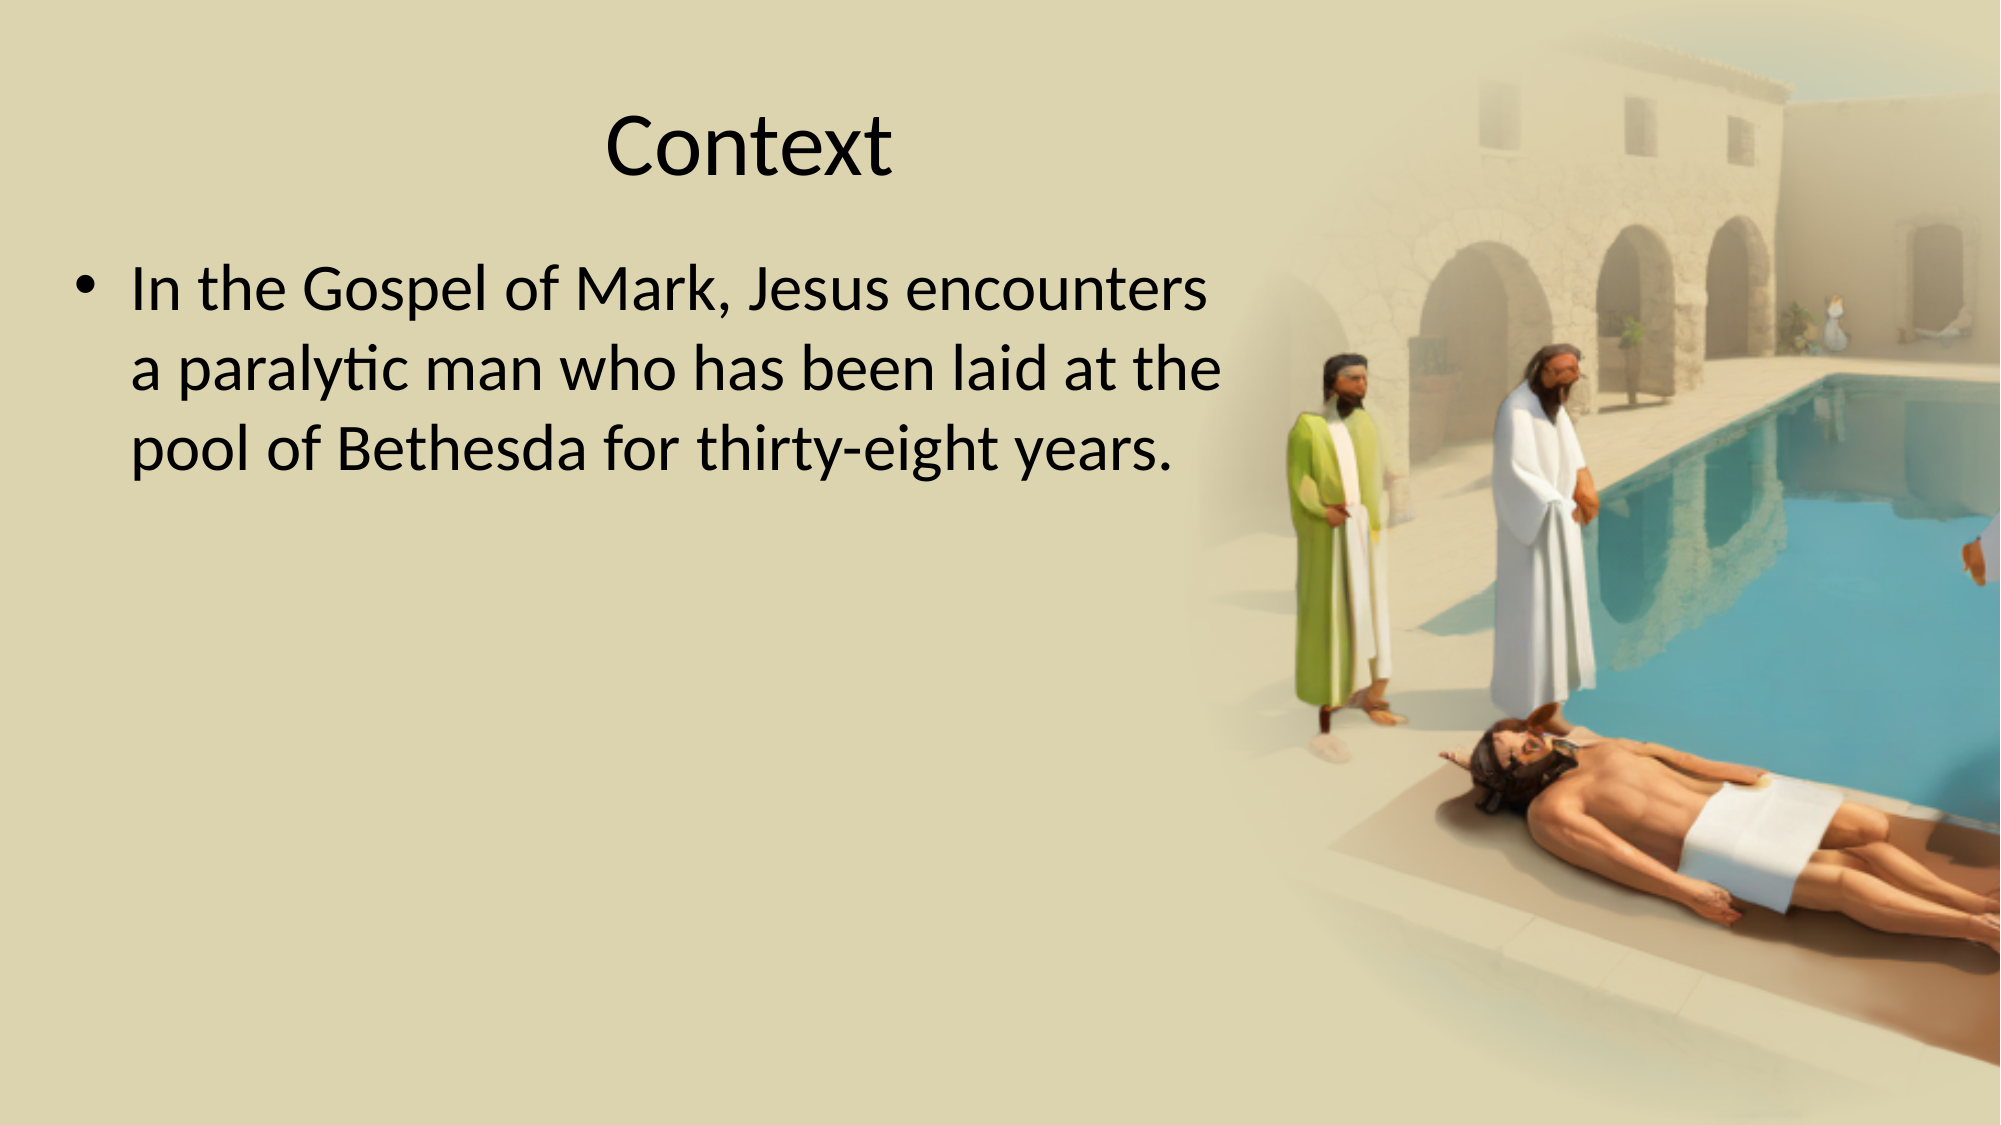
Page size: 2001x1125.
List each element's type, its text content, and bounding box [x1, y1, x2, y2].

title Context [75, 45, 1174, 233]
picture [1180, 0, 2000, 1125]
list In the Gospel of Mark, Jesus encounters a paralytic man who has been laid at the pool of Bethesda for thirty-eight years. [59, 236, 1174, 1122]
